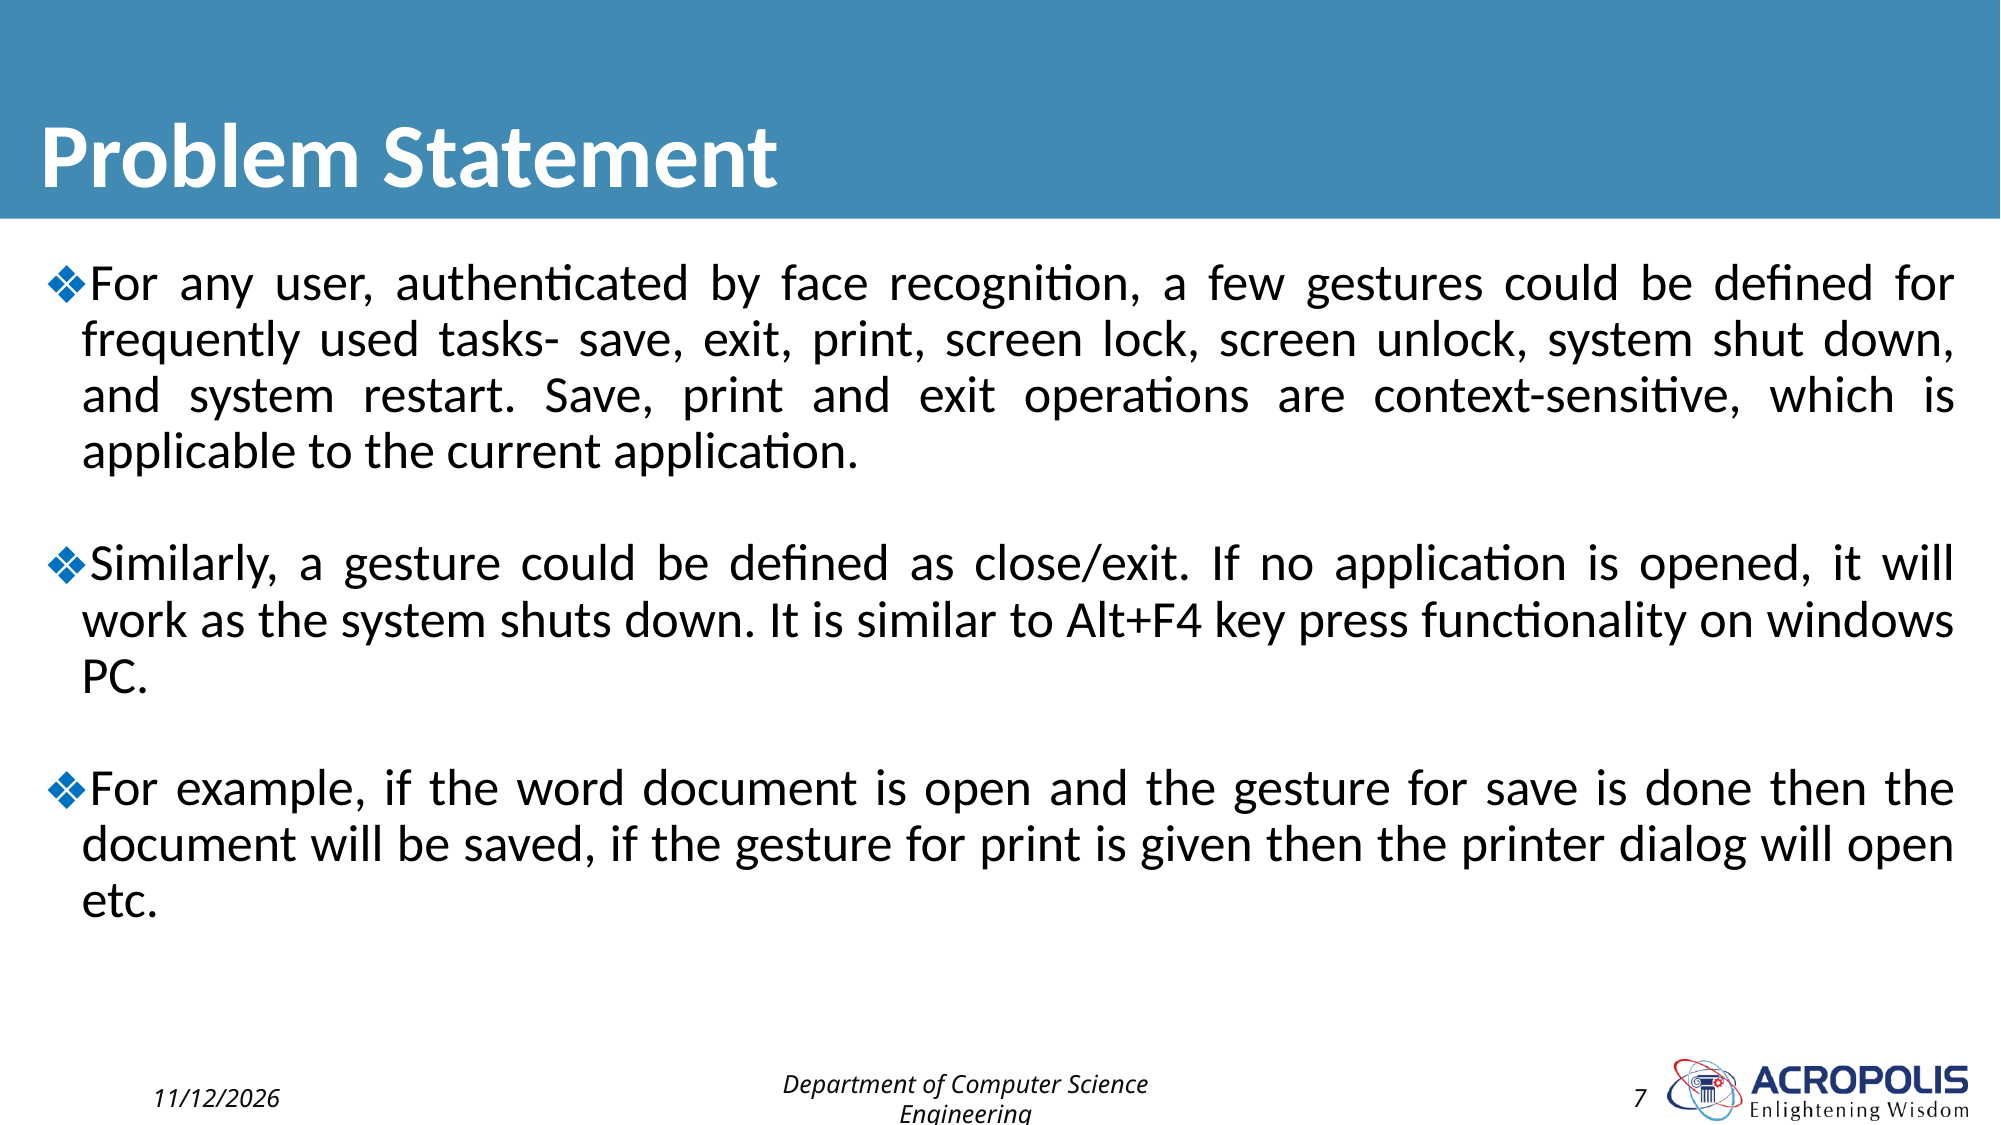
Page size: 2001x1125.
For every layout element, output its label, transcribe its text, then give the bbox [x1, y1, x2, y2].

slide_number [137, 1076, 663, 1122]
picture [1667, 1072, 1968, 1121]
list For any user, authenticated by face recognition, a few gestures could be defined for frequently used tasks- save, exit, print, screen lock, screen unlock, system shut down, and system restart. Save, print and exit operations are context-sensitive, which is applicable to the current application. Similarly, a gesture could be defined as close/exit. If no application is opened, it will work as the system shuts down. It is similar to Alt+F4 key press functionality on windows PC. For example, if the word document is open and the gesture for save is done then the document will be saved, if the gesture for print is given then the printer dialog will open etc. [28, 247, 1972, 1072]
footer Department of Computer Science Engineering [703, 1076, 1229, 1122]
title Problem Statement [25, 0, 1974, 214]
slide_number 7 [1436, 1076, 1662, 1122]
